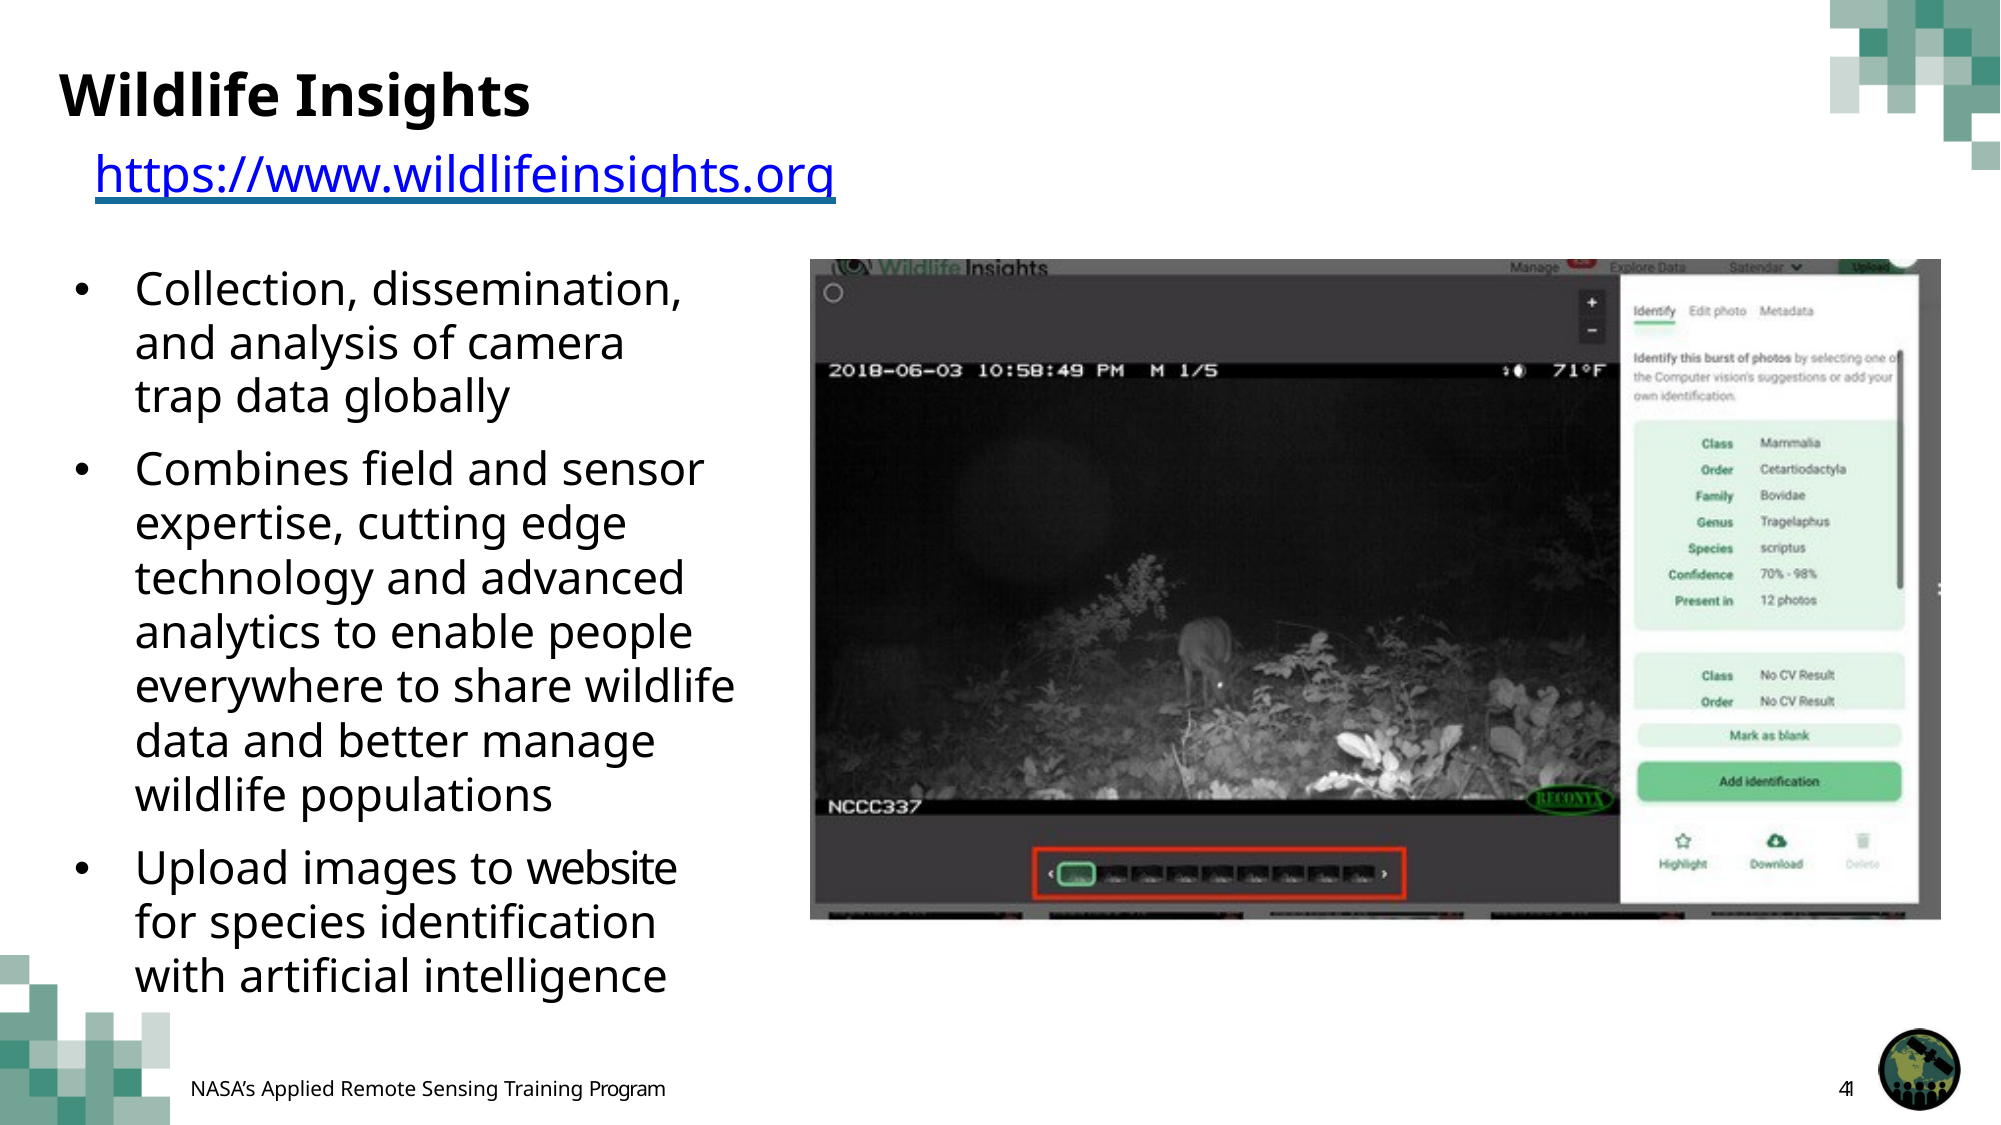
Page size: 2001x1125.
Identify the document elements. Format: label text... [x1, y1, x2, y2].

picture [1830, 0, 2000, 170]
title Wildlife Insights [57, 55, 1758, 246]
footer NASA’s Applied Remote Sensing Training Program [188, 1072, 693, 1125]
picture [810, 258, 1941, 927]
picture [1878, 1028, 1961, 1111]
text_box https://www.wildlifeinsights.org Collection, dissemination, and analysis of camera trap data globally Combines field and sensor expertise, cutting edge technology and advanced analytics to enable people everywhere to share wildlife data and better manage wildlife populations Upload images to website for species identification with artificial intelligence [72, 140, 841, 1003]
slide_number 41 [1832, 1072, 1871, 1125]
picture [0, 955, 170, 1125]
